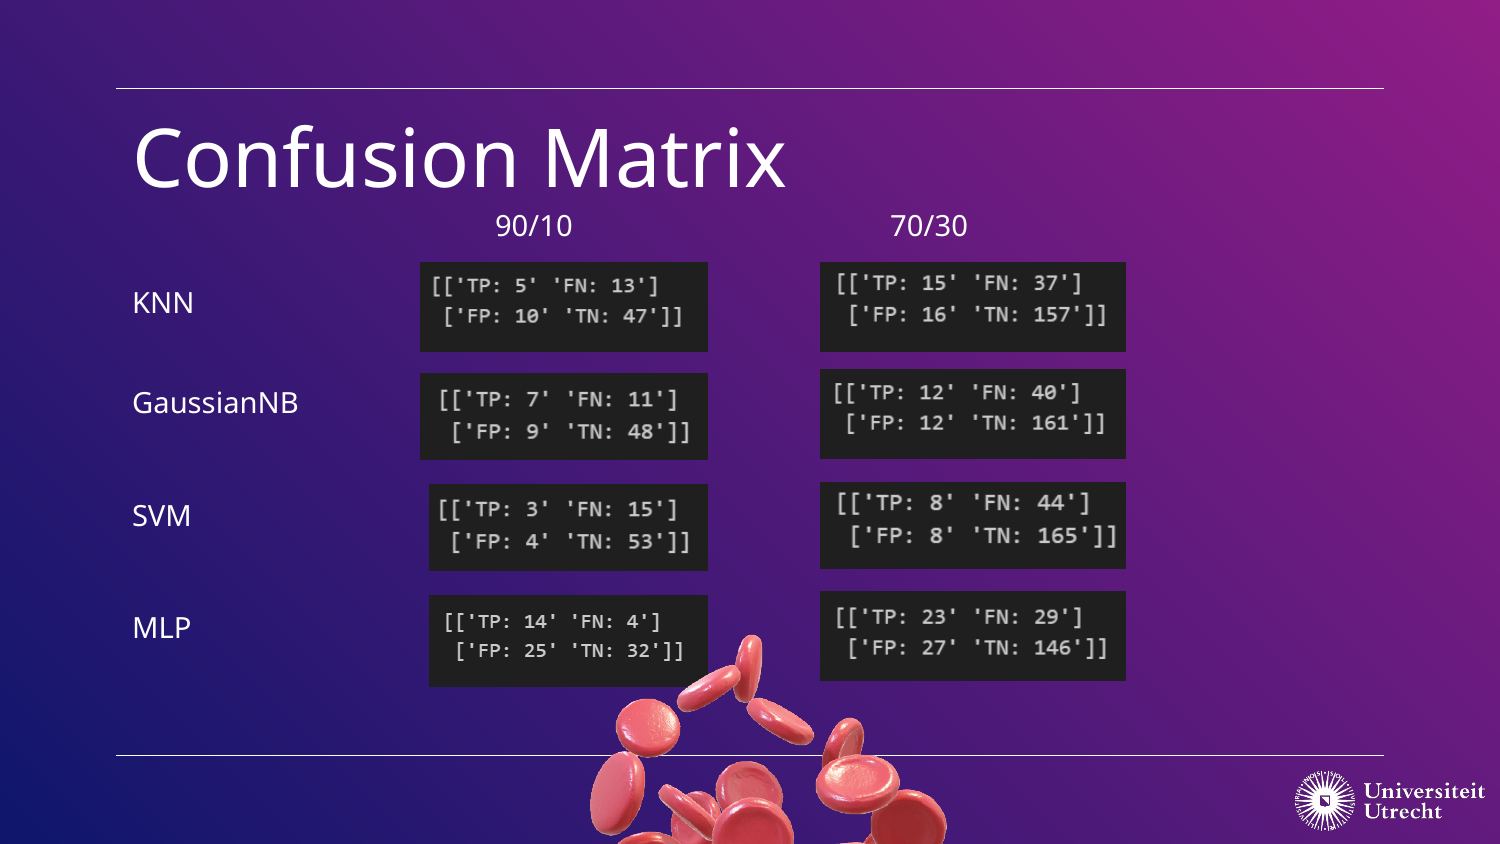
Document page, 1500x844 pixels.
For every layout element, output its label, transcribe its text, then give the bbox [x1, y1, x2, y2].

text_box [262, 223, 480, 337]
text_box 70/30 [875, 192, 1163, 268]
text_box MLP [117, 594, 405, 670]
text_box KNN [117, 269, 405, 345]
picture [429, 591, 1126, 844]
picture [819, 261, 1140, 352]
picture [419, 373, 708, 460]
picture [419, 261, 708, 352]
picture [429, 484, 708, 571]
text_box GaussianNB [117, 369, 405, 445]
picture [819, 481, 1126, 569]
title Confusion Matrix [117, 90, 1383, 191]
text_box SVM [117, 481, 405, 558]
picture [1294, 770, 1500, 831]
picture [819, 369, 1126, 460]
text_box 90/10 [480, 192, 768, 268]
